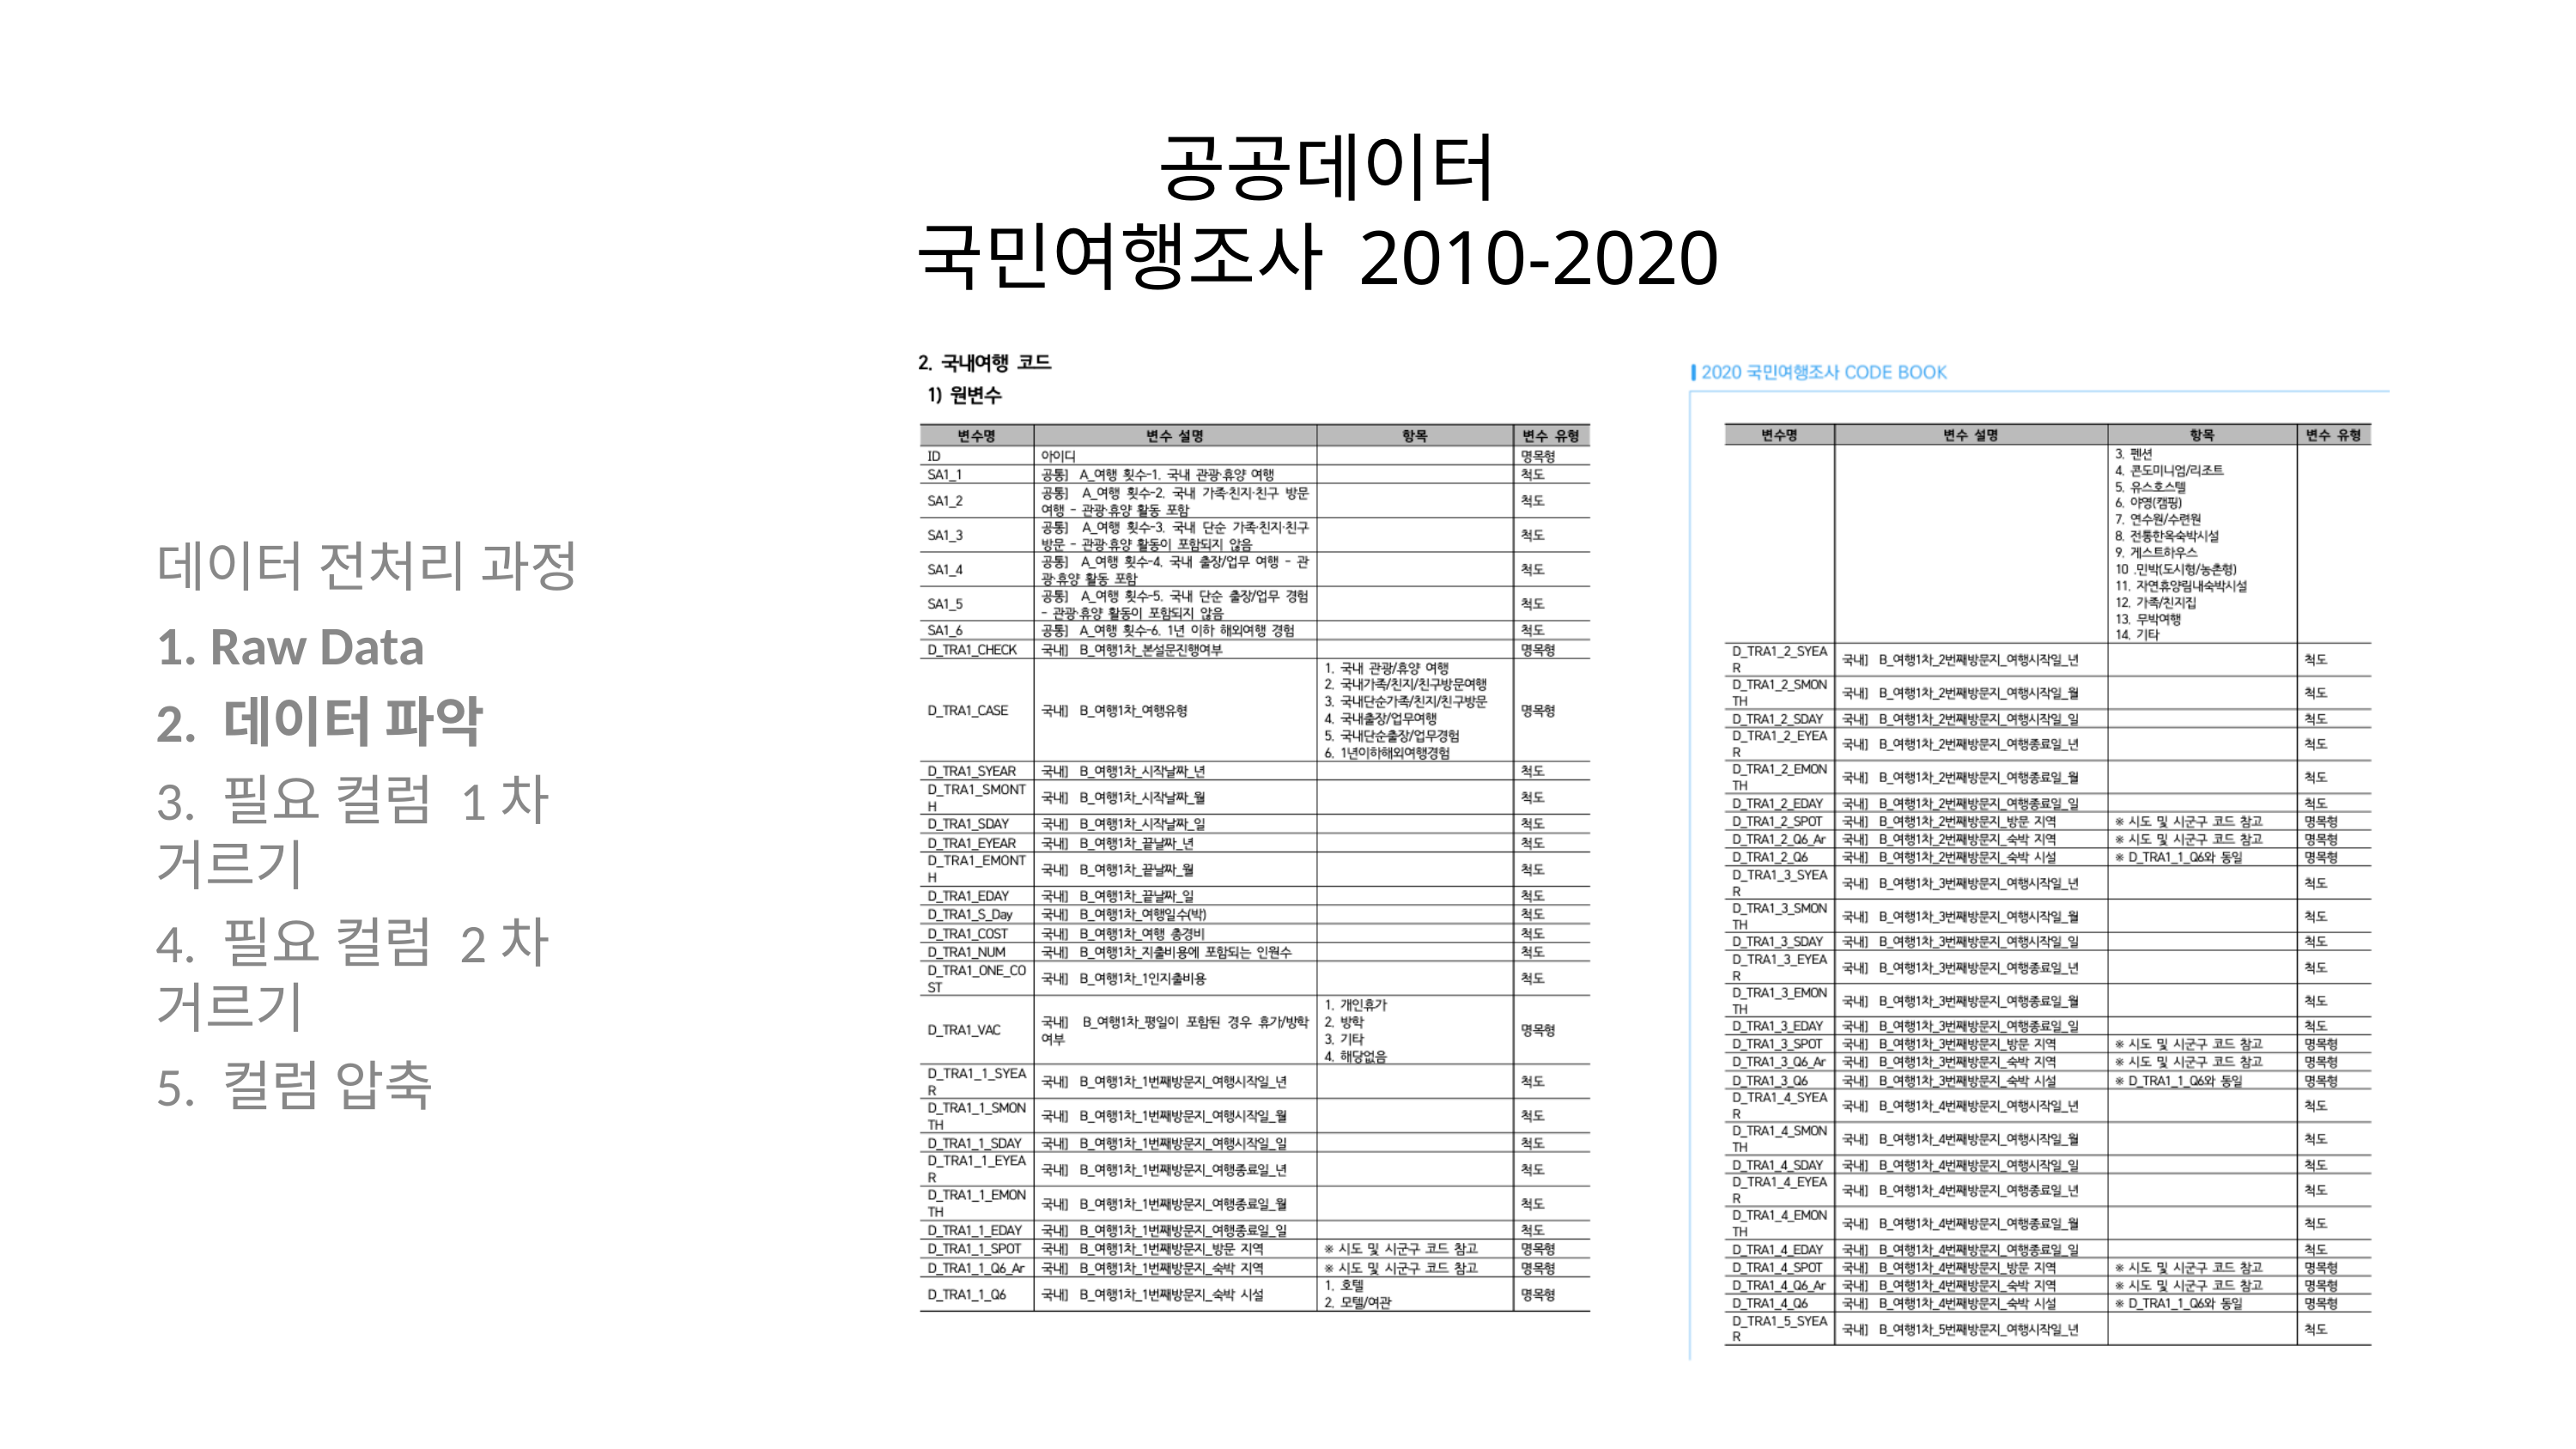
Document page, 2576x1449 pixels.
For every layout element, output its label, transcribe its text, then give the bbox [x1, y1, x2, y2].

picture [1676, 360, 2390, 1361]
picture [876, 344, 1615, 1322]
subtitle 데이터 전처리 과정 1. Raw Data 2. 데이터 파악 3. 필요 컬럼 1차 거르기 4. 필요 컬럼 2차 거르기 5. 컬럼 압축 [149, 525, 682, 1046]
title 공공데이터 국민여행조사 2010-2020 [780, 106, 1876, 314]
